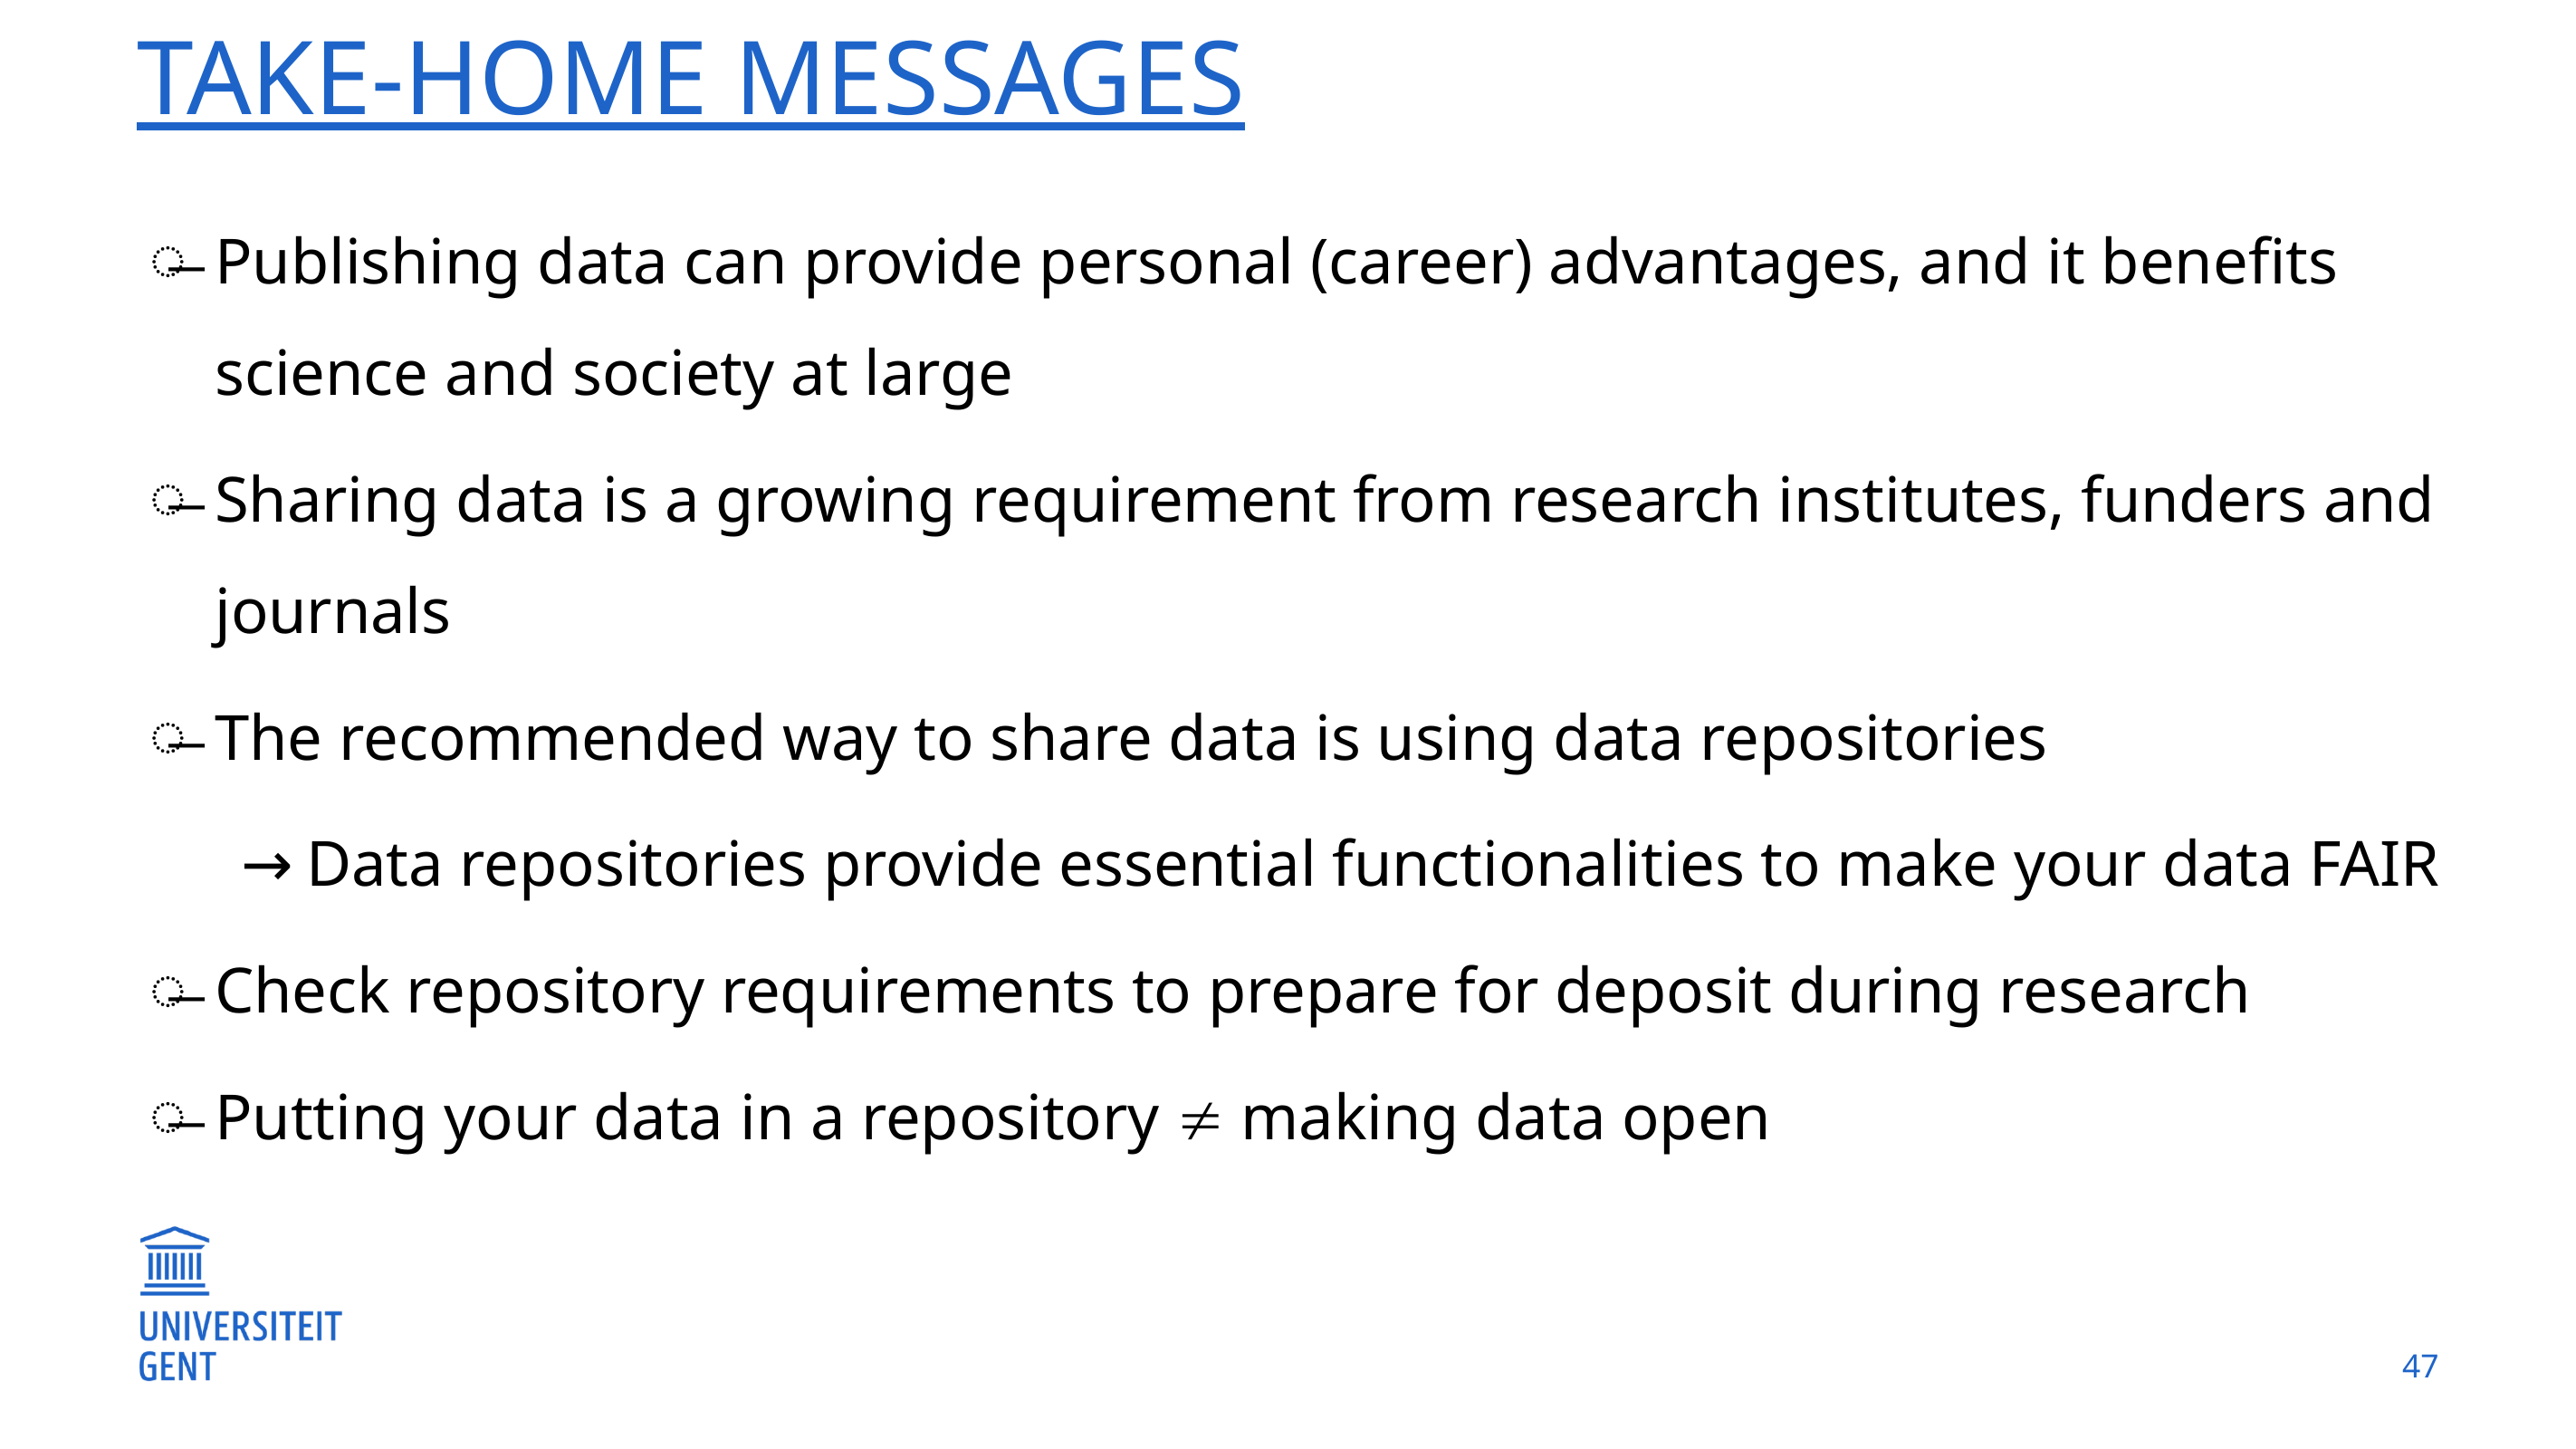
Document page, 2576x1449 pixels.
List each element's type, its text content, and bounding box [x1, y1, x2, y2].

slide_number 47 [2315, 1329, 2453, 1407]
title Take-home messages [123, 20, 2456, 149]
picture [72, 1174, 415, 1449]
list Publishing data can provide personal (career) advantages, and it benefits science and society at large Sharing data is a growing requirement from research institutes, funders and journals The recommended way to share data is using data repositories Data repositories provide essential functionalities to make your data FAIR Check repository requirements to prepare for deposit during research Putting your data in a repository  making data open [124, 177, 2498, 1250]
